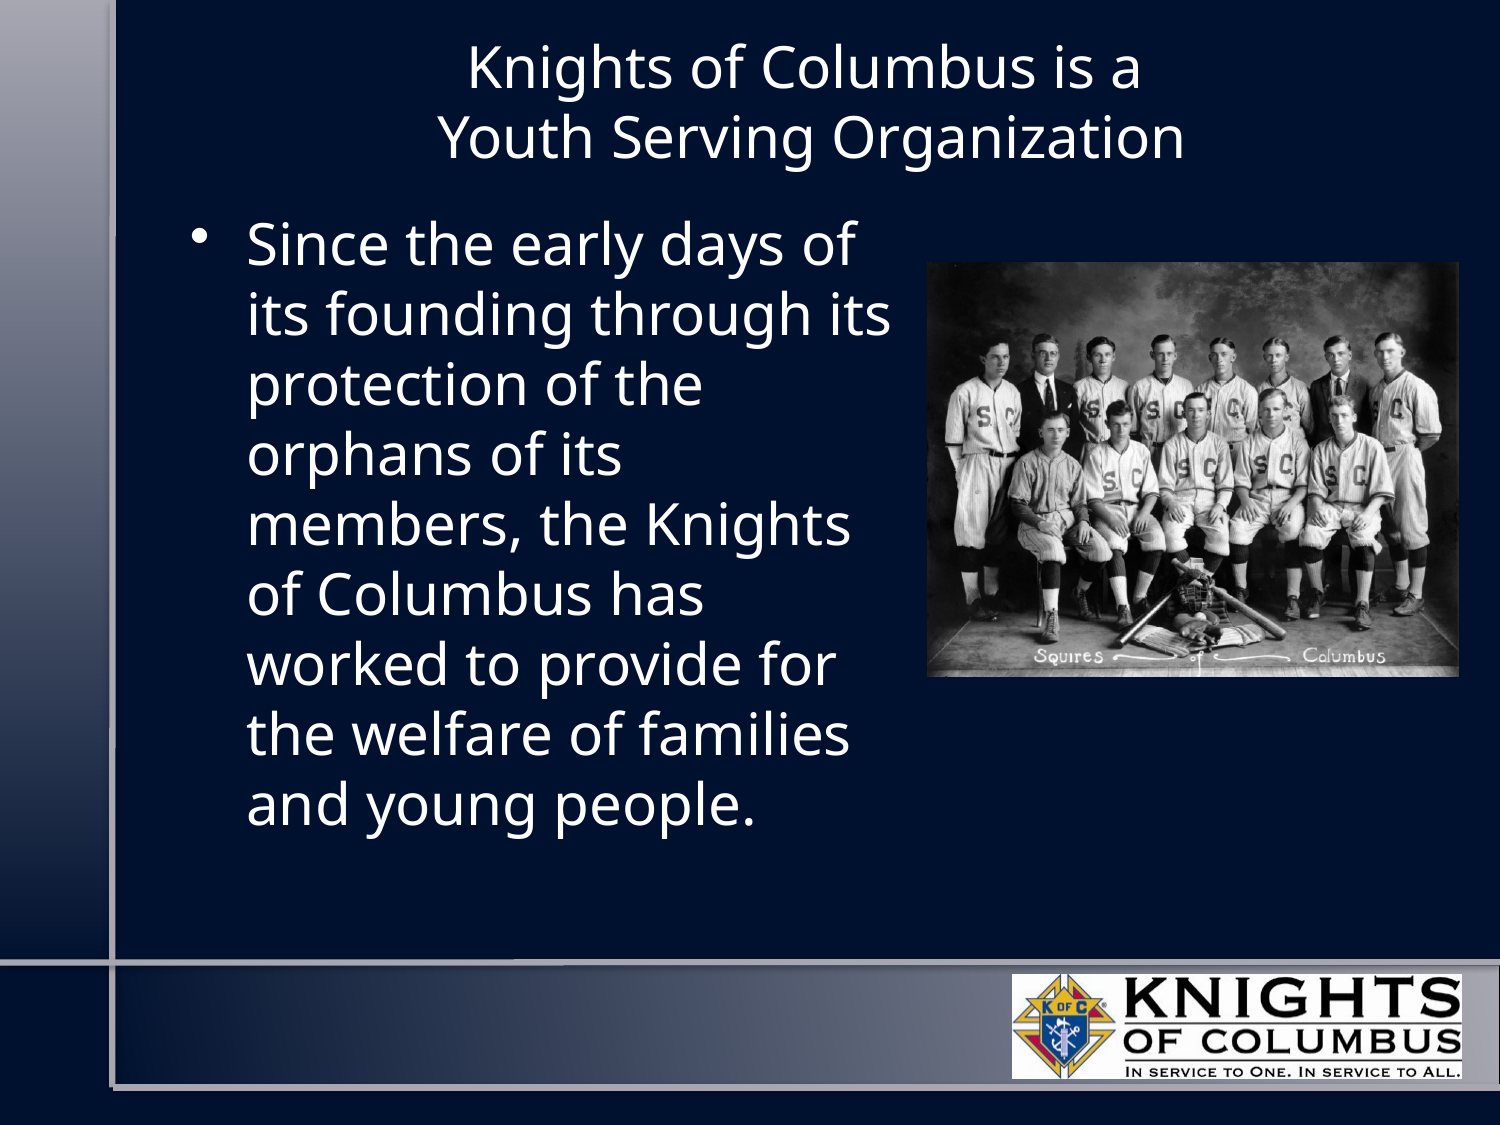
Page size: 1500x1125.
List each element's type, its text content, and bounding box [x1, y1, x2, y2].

picture [1012, 974, 1462, 1079]
title Knights of Columbus is a Youth Serving Organization [156, 37, 1469, 163]
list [927, 262, 1460, 677]
list Since the early days of its founding through its protection of the orphans of its members, the Knights of Columbus has worked to provide for the welfare of families and young people. [174, 200, 925, 950]
